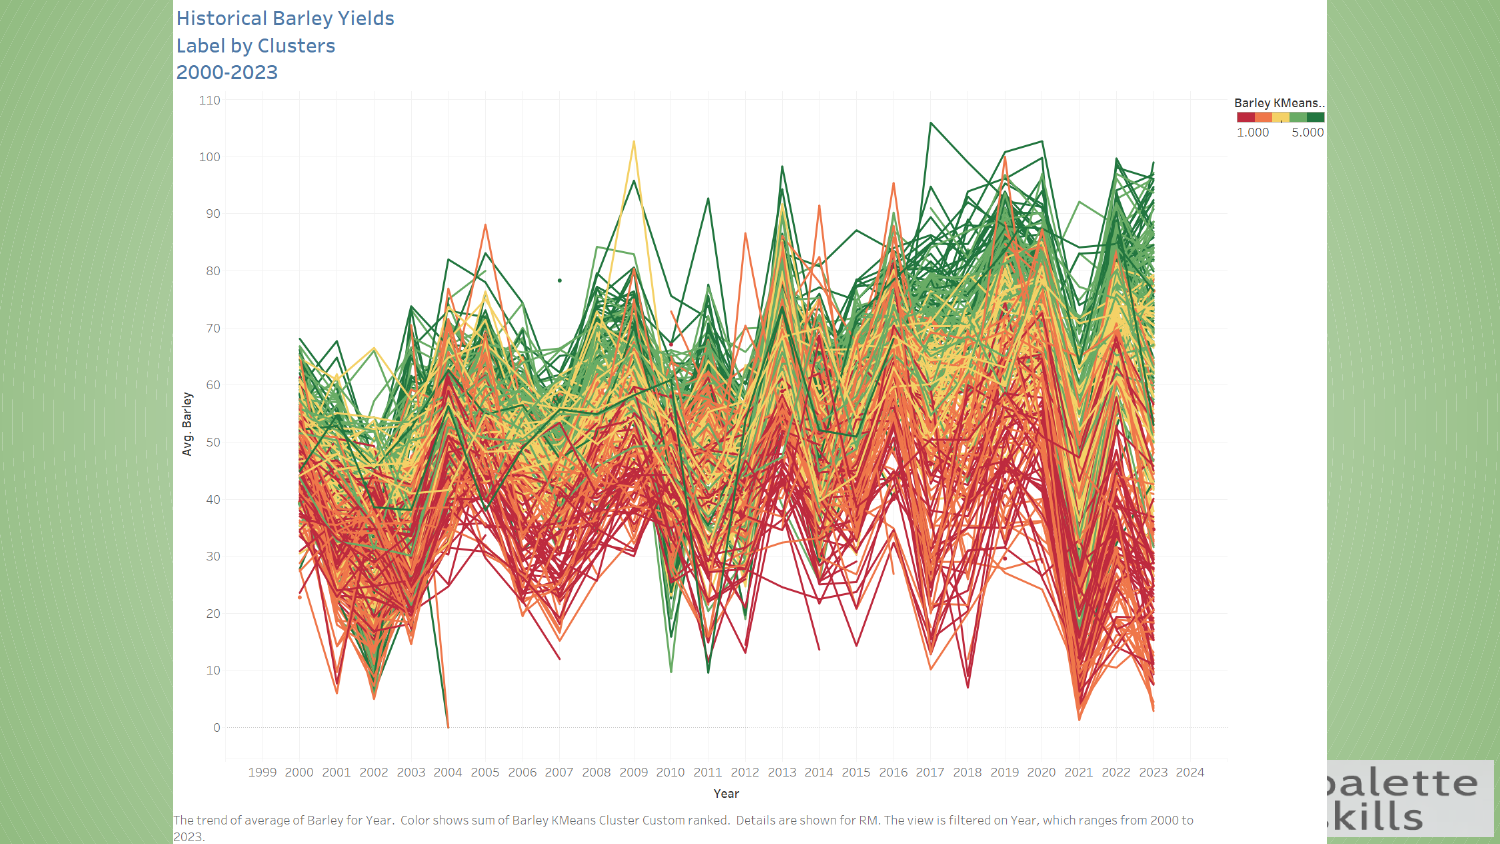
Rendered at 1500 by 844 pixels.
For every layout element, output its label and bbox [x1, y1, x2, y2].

picture [173, 0, 1494, 844]
